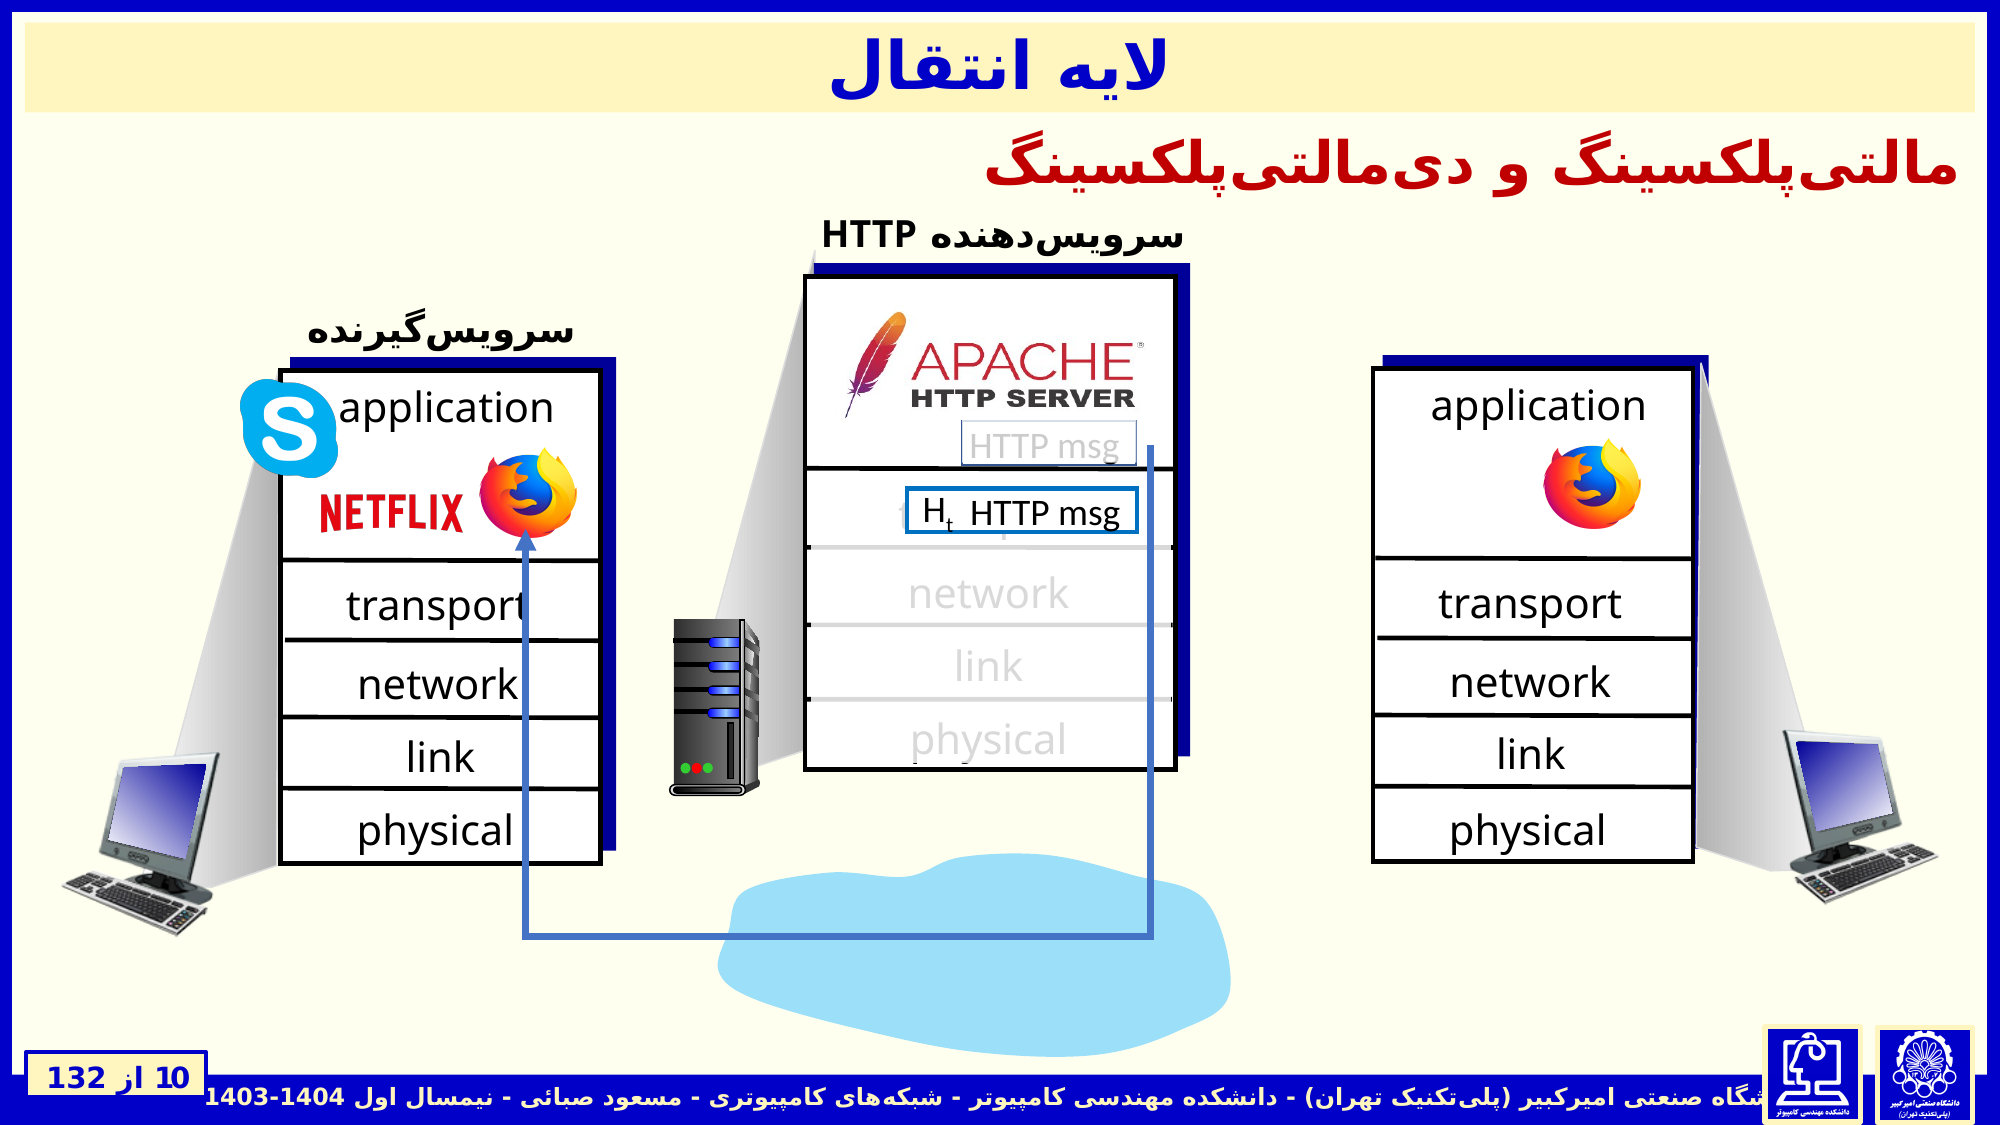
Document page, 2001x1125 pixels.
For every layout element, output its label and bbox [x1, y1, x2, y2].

text_box [0, 0, 2000, 1125]
text_box [906, 477, 1138, 541]
text_box [23, 202, 1977, 951]
